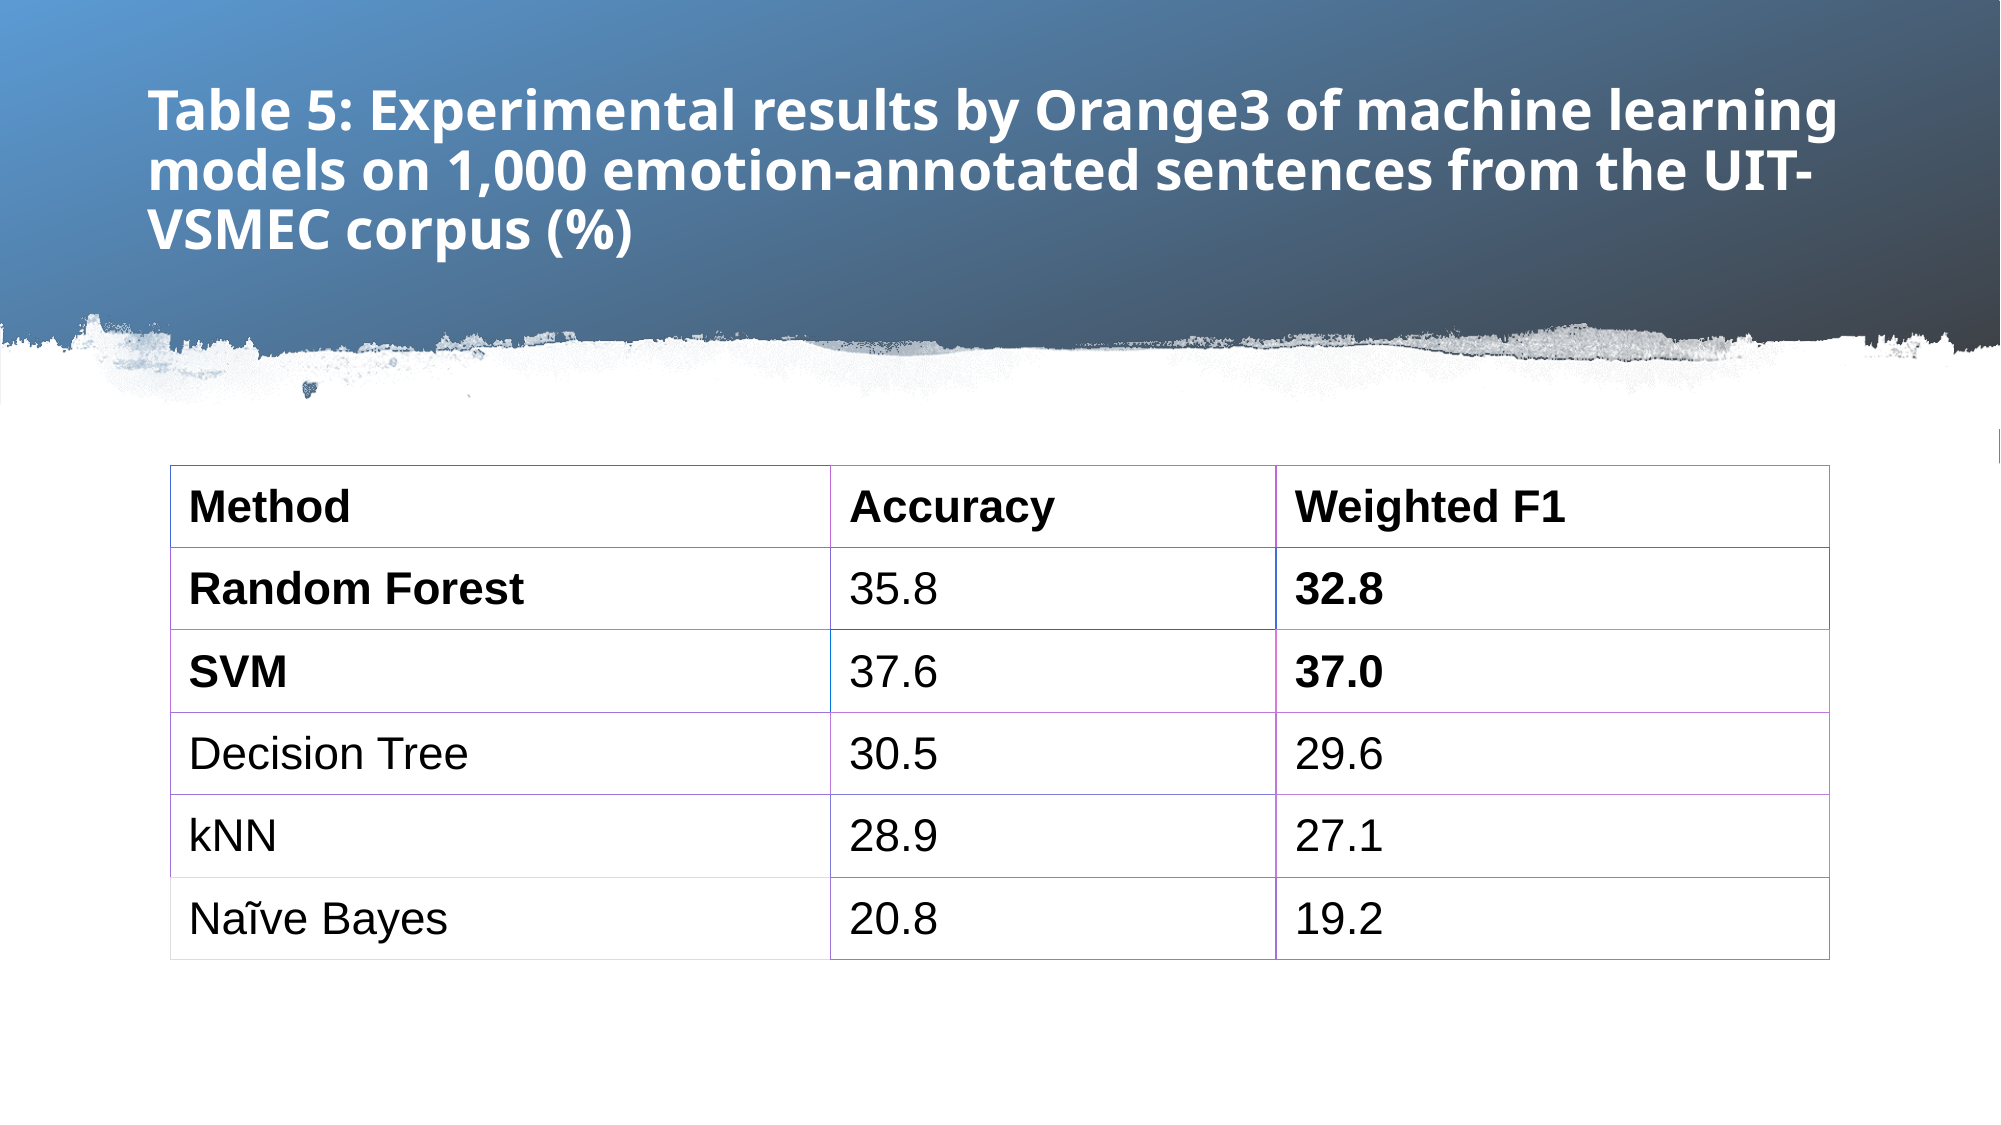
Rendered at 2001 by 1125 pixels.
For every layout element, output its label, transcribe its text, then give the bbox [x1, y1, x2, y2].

table_cell 27.1 [1277, 795, 1829, 877]
table_cell 28.9 [831, 795, 1275, 877]
picture [0, 199, 2000, 429]
table_cell 30.5 [831, 713, 1275, 794]
table_cell 37.6 [831, 630, 1275, 712]
table_cell Random Forest [171, 548, 830, 629]
table_cell 37.0 [1277, 630, 1829, 712]
table_cell 29.6 [1277, 713, 1829, 794]
table_cell Decision Tree [171, 713, 830, 794]
table_header Method [171, 466, 830, 547]
table_cell 32.8 [1277, 548, 1829, 629]
table_header Weighted F1 [1277, 466, 1829, 547]
table_cell kNN [171, 795, 830, 877]
table_header Accuracy [831, 466, 1275, 547]
table_cell 19.2 [1277, 878, 1829, 959]
text_box [0, 429, 2000, 1125]
table_cell SVM [171, 630, 830, 712]
table_cell 35.8 [831, 548, 1275, 629]
table_cell 20.8 [831, 878, 1275, 959]
table_cell Naĩve Bayes [171, 878, 830, 959]
title Table 5: Experimental results by Orange3 of machine learning models on 1,000 emotion-annotated sentences from the UIT-VSMEC corpus (%) [131, 75, 1868, 199]
text_box [0, 0, 2000, 199]
